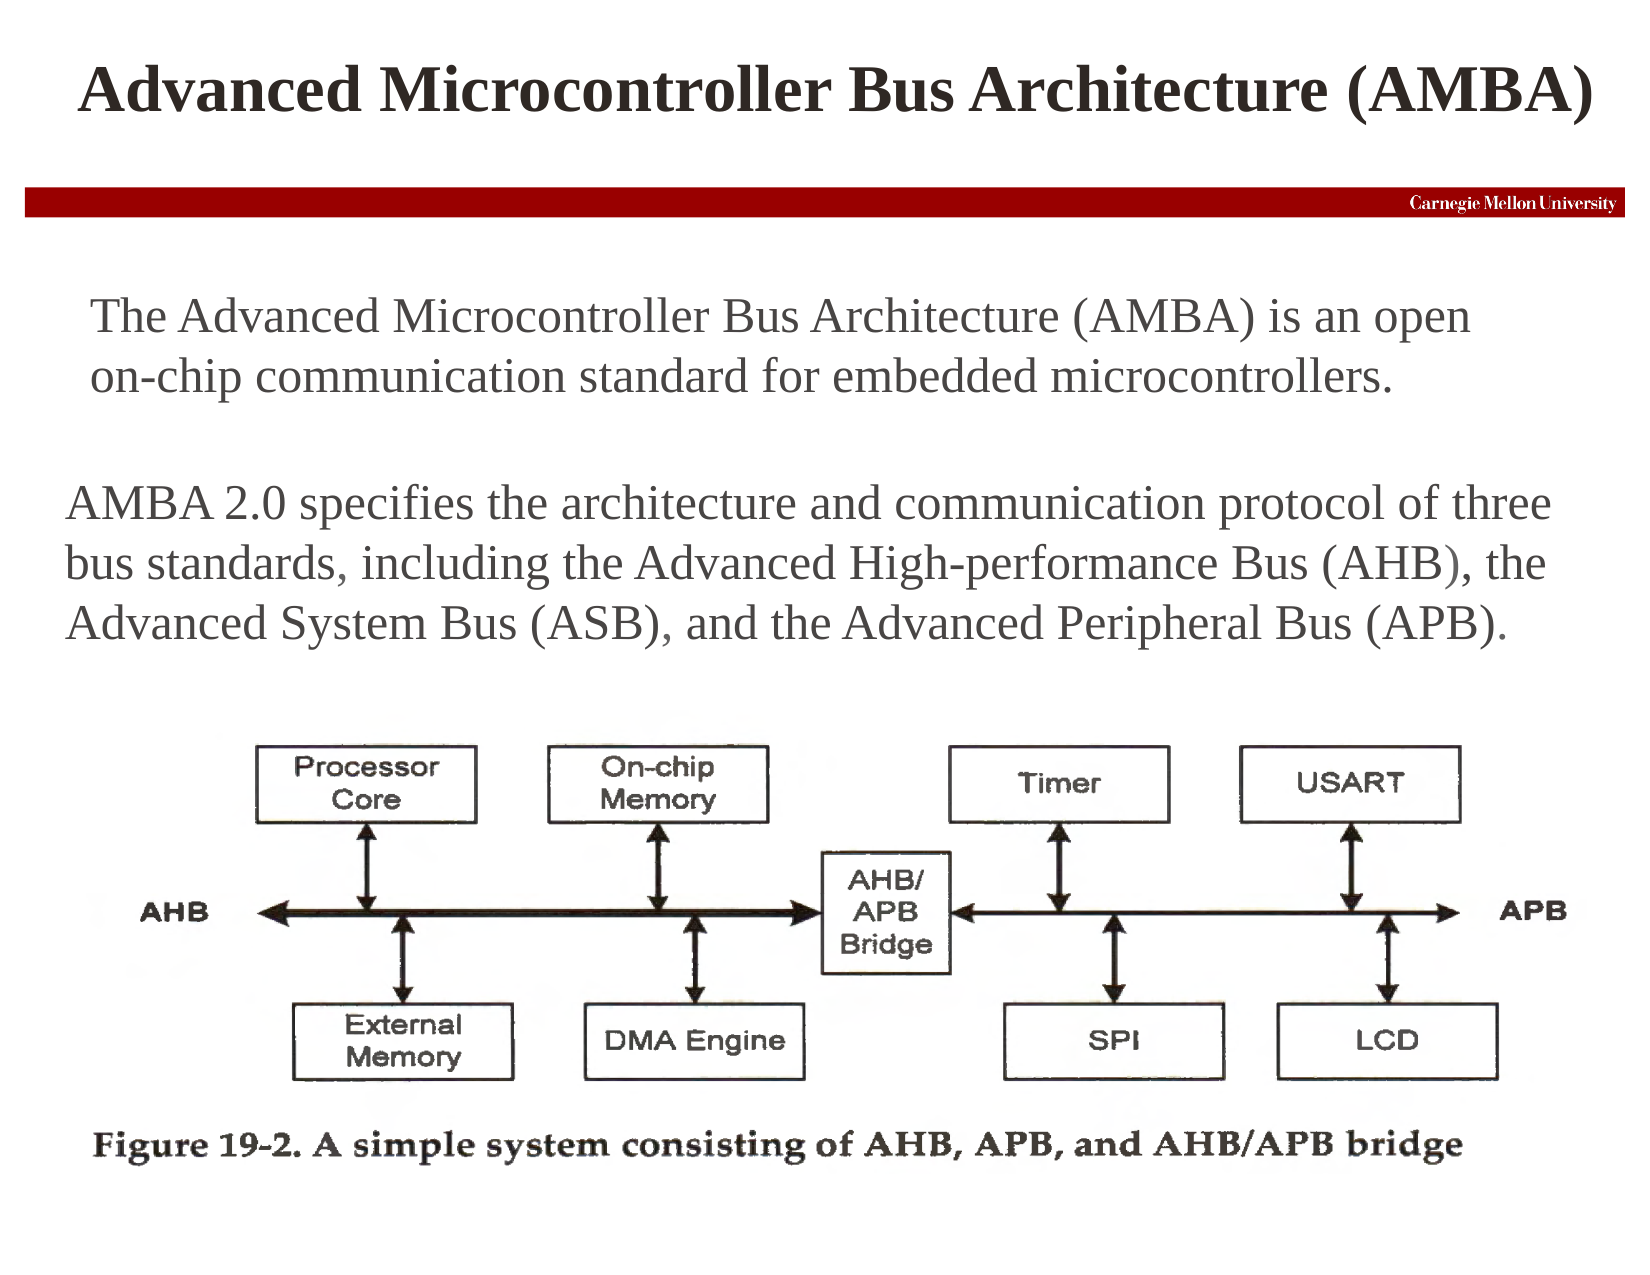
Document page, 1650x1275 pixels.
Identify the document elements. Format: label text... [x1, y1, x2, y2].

picture [62, 710, 1587, 1174]
text_box AMBA 2.0 specifies the architecture and communication protocol of three bus standards, including the Advanced High-performance Bus (AHB), the Advanced System Bus (ASB), and the Advanced Peripheral Bus (APB). [50, 462, 1575, 658]
text_box The Advanced Microcontroller Bus Architecture (AMBA) is an open on-chip communication standard for embedded microcontrollers. [75, 274, 1550, 410]
text_box Advanced Microcontroller Bus Architecture (AMBA) [62, 37, 1638, 133]
picture [1410, 195, 1617, 214]
